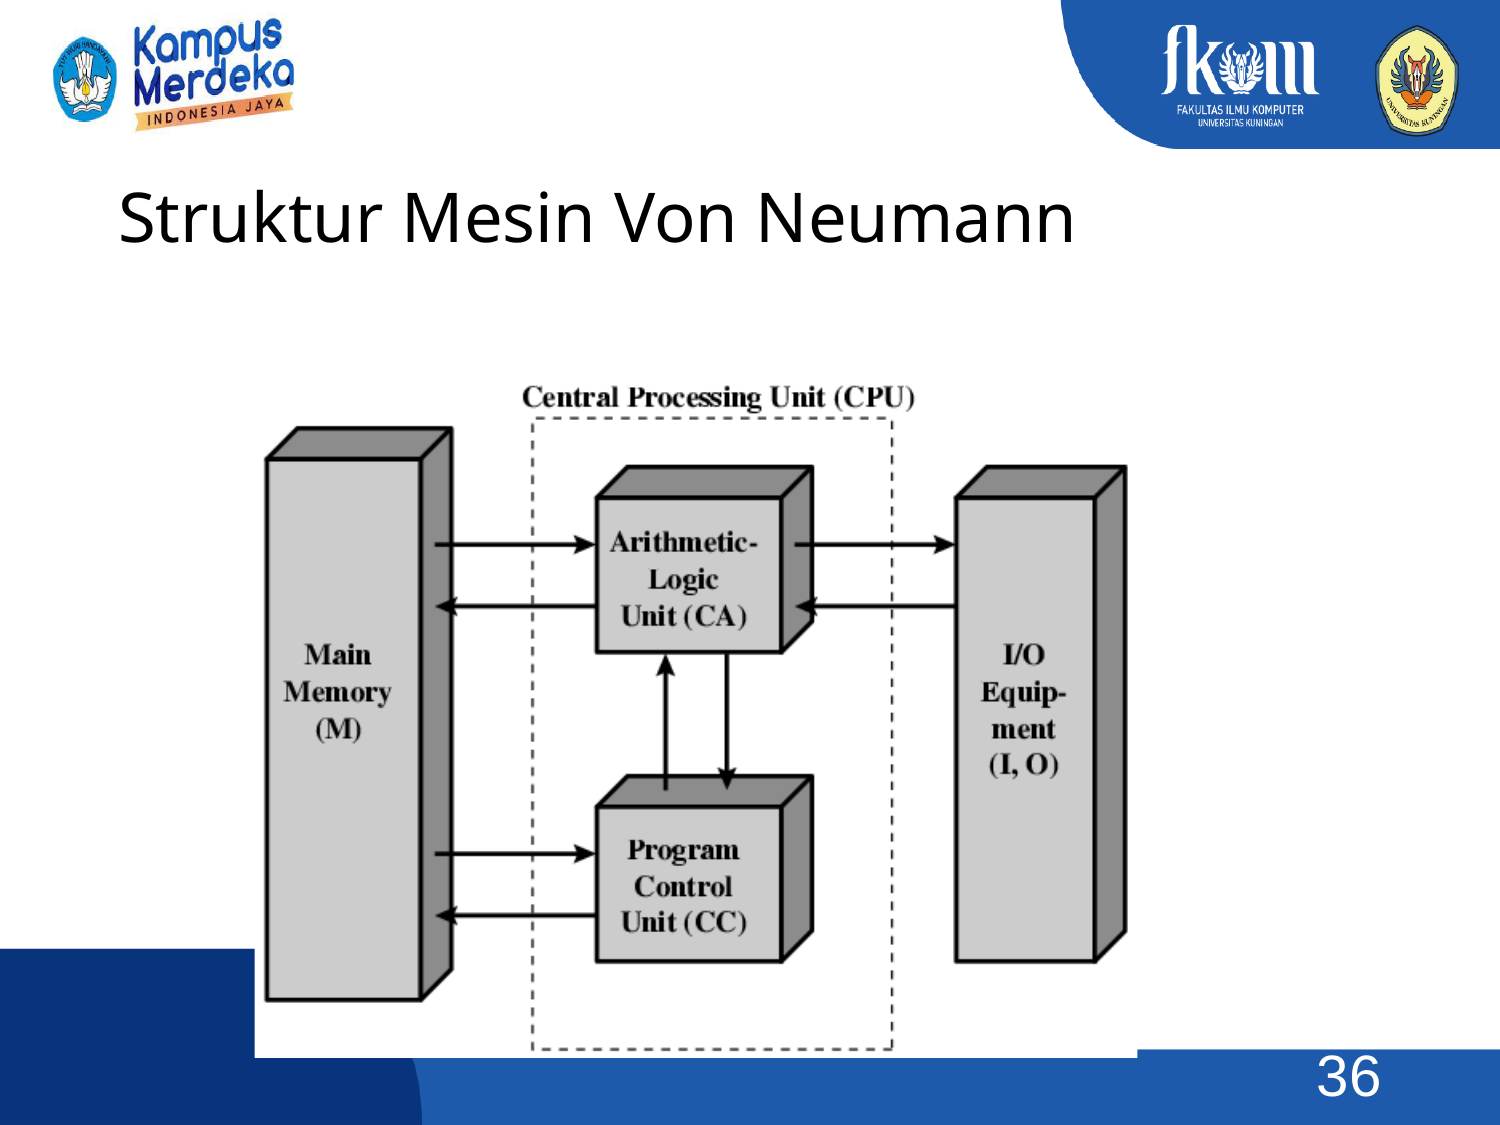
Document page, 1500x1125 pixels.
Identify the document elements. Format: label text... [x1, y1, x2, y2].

picture [0, 0, 1500, 1125]
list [254, 374, 1138, 1058]
slide_number 36 [1059, 1042, 1397, 1103]
title Struktur Mesin Von Neumann [103, 162, 1397, 278]
